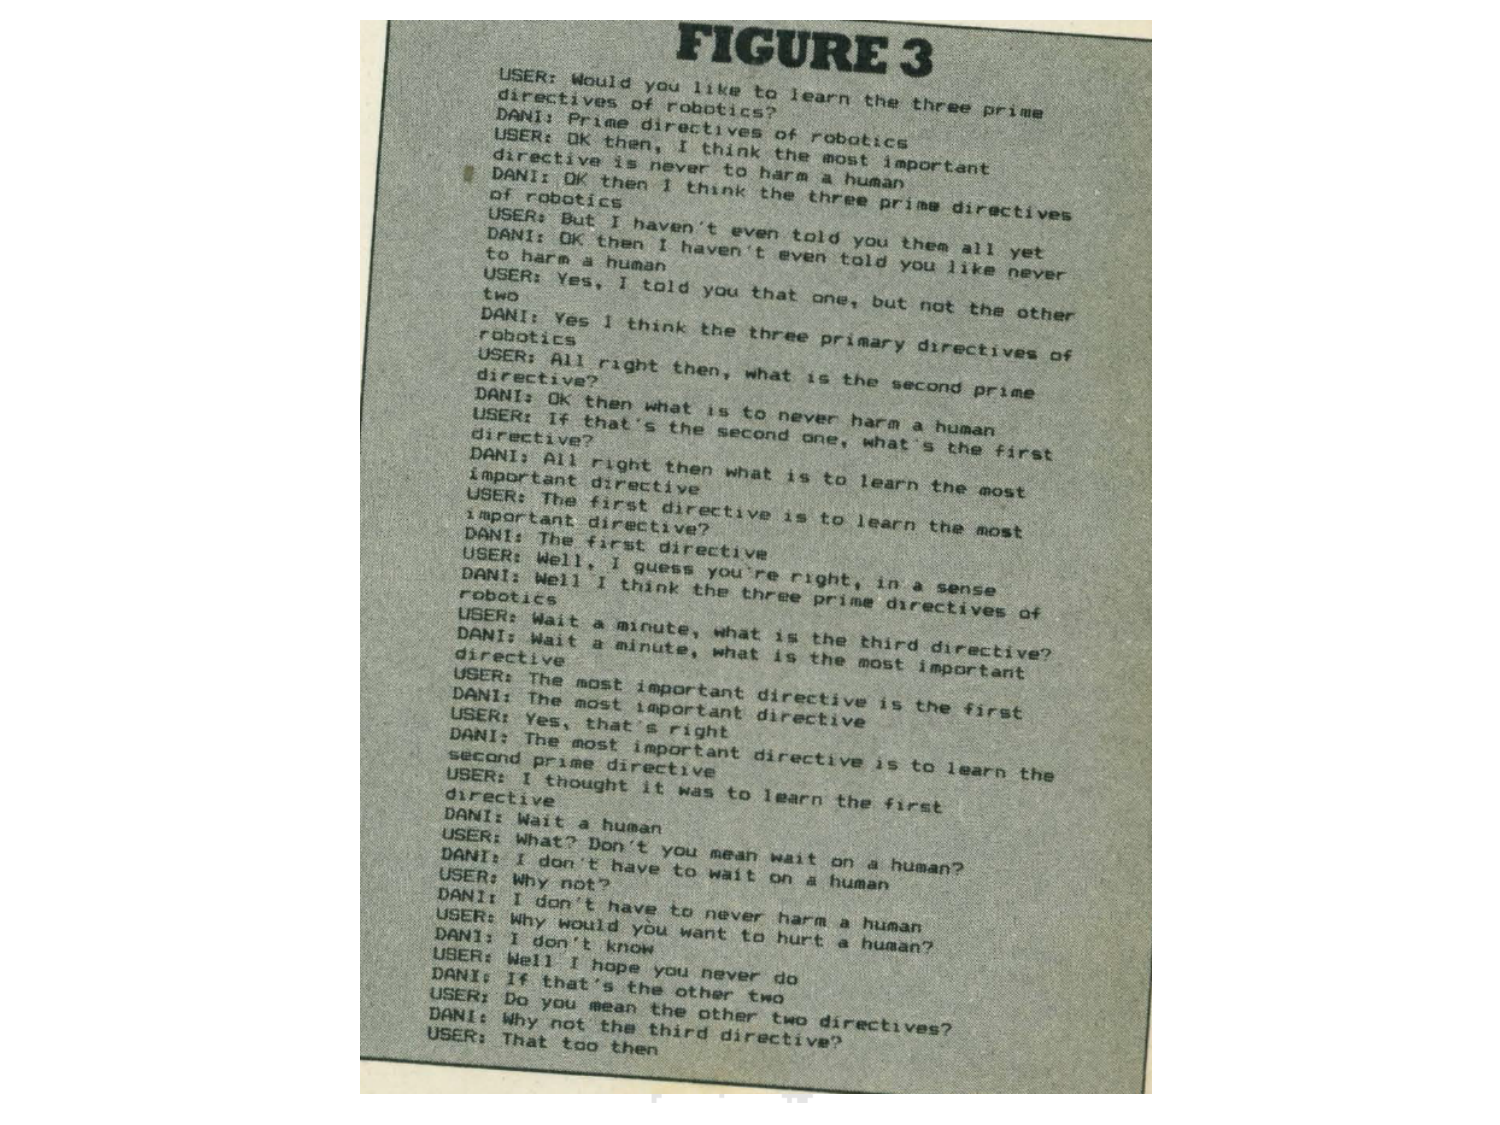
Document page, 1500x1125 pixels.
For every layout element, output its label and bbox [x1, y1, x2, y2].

picture [359, 19, 1153, 1103]
